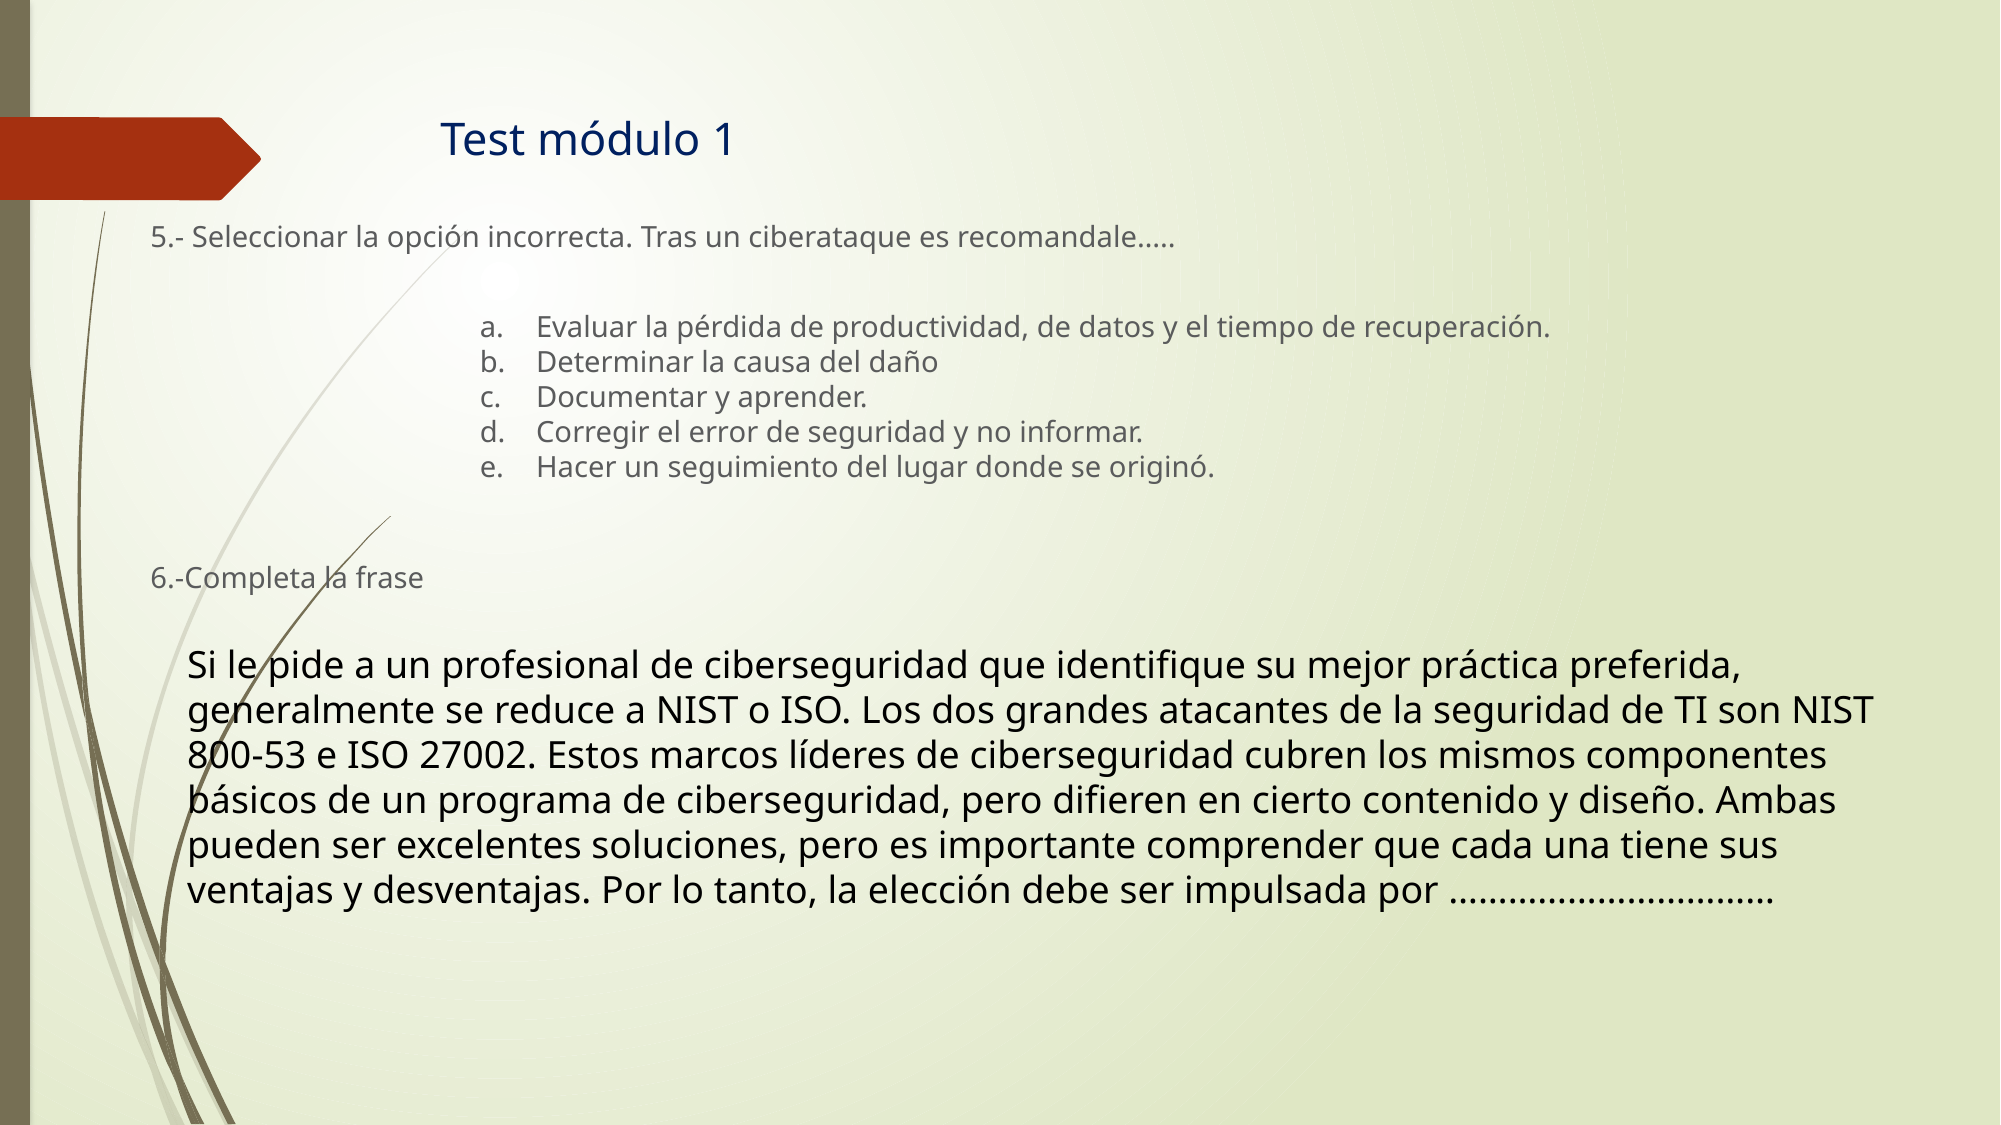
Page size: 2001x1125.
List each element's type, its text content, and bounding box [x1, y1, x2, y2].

text_box Si le pide a un profesional de ciberseguridad que identifique su mejor práctica preferida, generalmente se reduce a NIST o ISO. Los dos grandes atacantes de la seguridad de TI son NIST 800-53 e ISO 27002. Estos marcos líderes de ciberseguridad cubren los mismos componentes básicos de un programa de ciberseguridad, pero difieren en cierto contenido y diseño. Ambas pueden ser excelentes soluciones, pero es importante comprender que cada una tiene sus ventajas y desventajas. Por lo tanto, la elección debe ser impulsada por …………………………… [172, 633, 1943, 919]
text_box 6.-Completa la frase [135, 551, 1891, 602]
text_box Test módulo 1 [425, 102, 1506, 172]
text_box 5.- Seleccionar la opción incorrecta. Tras un ciberataque es recomandale….. [135, 210, 1757, 261]
text_box Evaluar la pérdida de productividad, de datos y el tiempo de recuperación. Determinar la causa del daño Documentar y aprender. Corregir el error de seguridad y no informar. Hacer un seguimiento del lugar donde se originó. [465, 300, 1694, 491]
